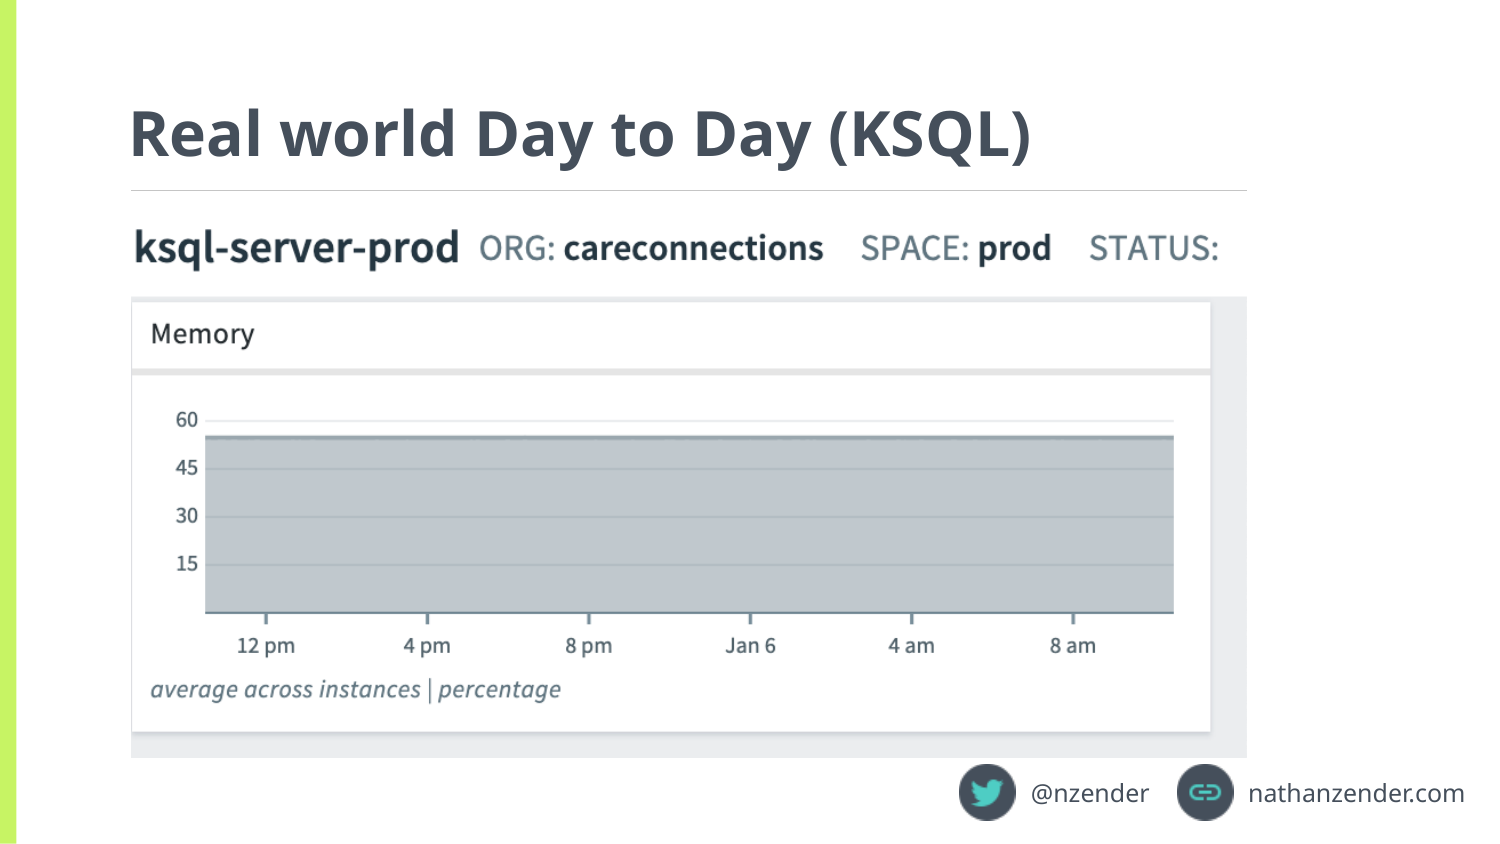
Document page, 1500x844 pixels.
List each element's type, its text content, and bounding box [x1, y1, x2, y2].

picture [1177, 764, 1234, 821]
title Real world Day to Day (KSQL) [113, 103, 1387, 184]
picture [131, 139, 1247, 759]
picture [959, 764, 1016, 821]
